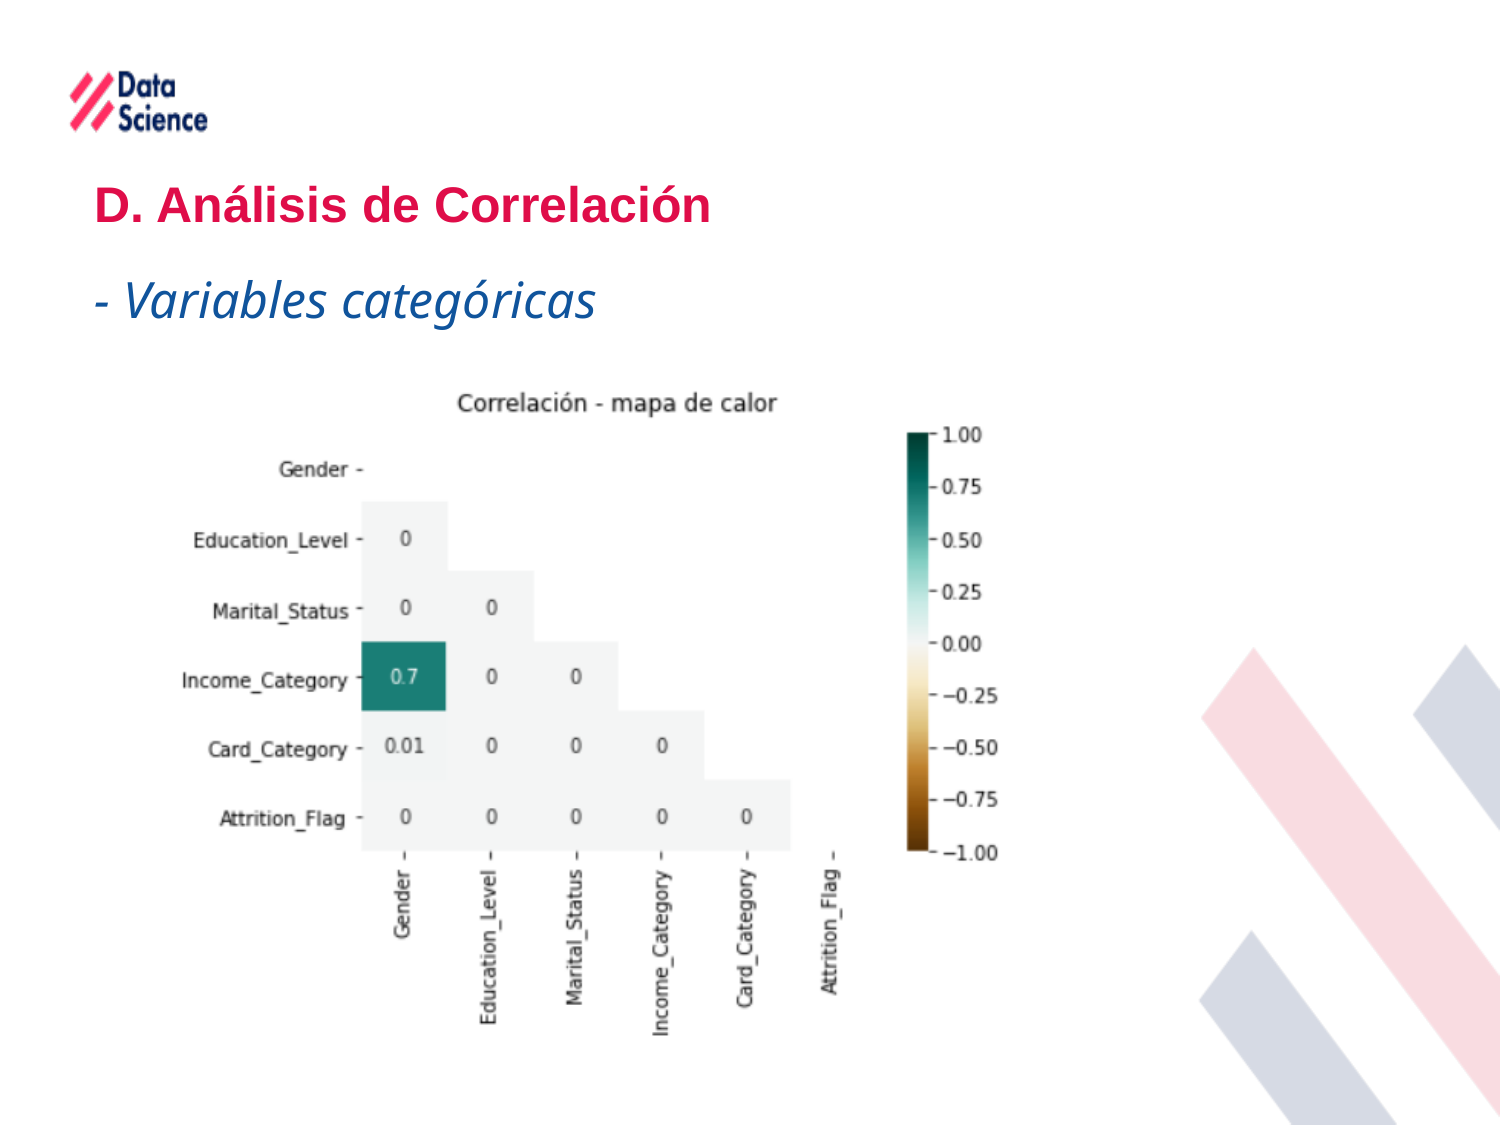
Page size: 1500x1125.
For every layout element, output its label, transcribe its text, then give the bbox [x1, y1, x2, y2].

text_box - Variables categóricas [79, 260, 1324, 336]
text_box D. Análisis de Correlación [79, 164, 1272, 231]
picture [3, 0, 1500, 1125]
